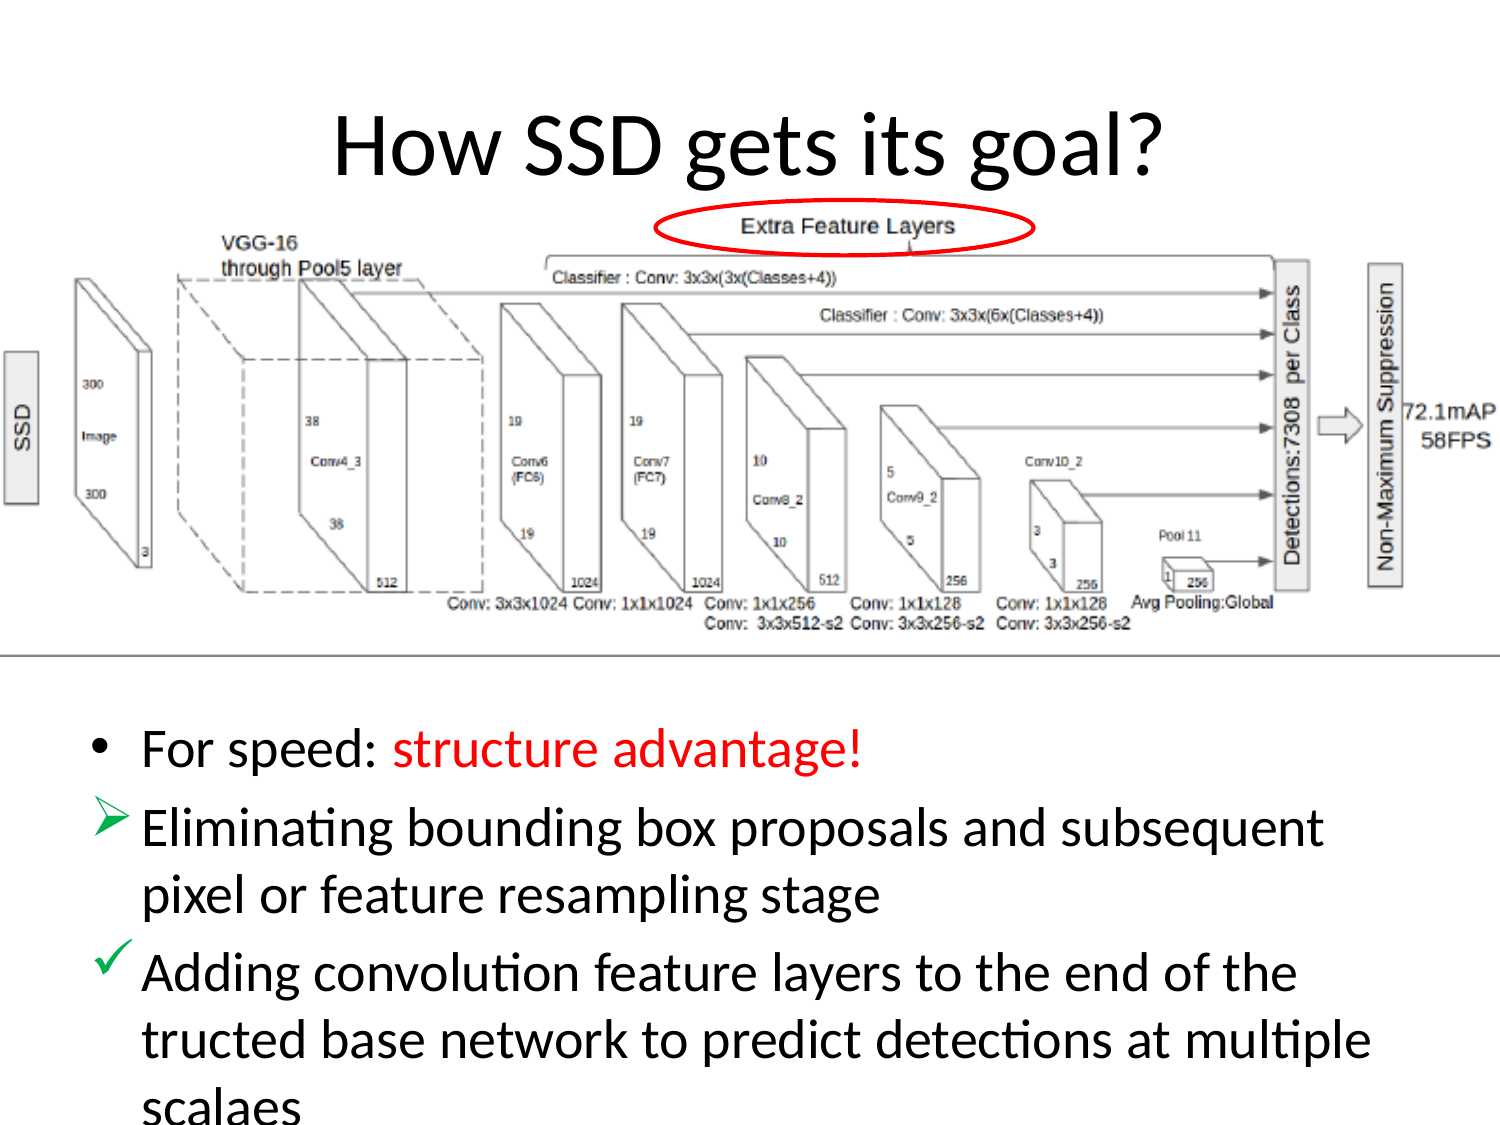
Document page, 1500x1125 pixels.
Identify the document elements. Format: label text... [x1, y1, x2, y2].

text_box [688, 197, 1001, 210]
picture [0, 211, 1500, 658]
title How SSD gets its goal? [75, 45, 1425, 210]
list For speed: structure advantage! Eliminating bounding box proposals and subsequent pixel or feature resampling stage Adding convolution feature layers to the end of the tructed base network to predict detections at multiple scalaes [75, 704, 1425, 1125]
